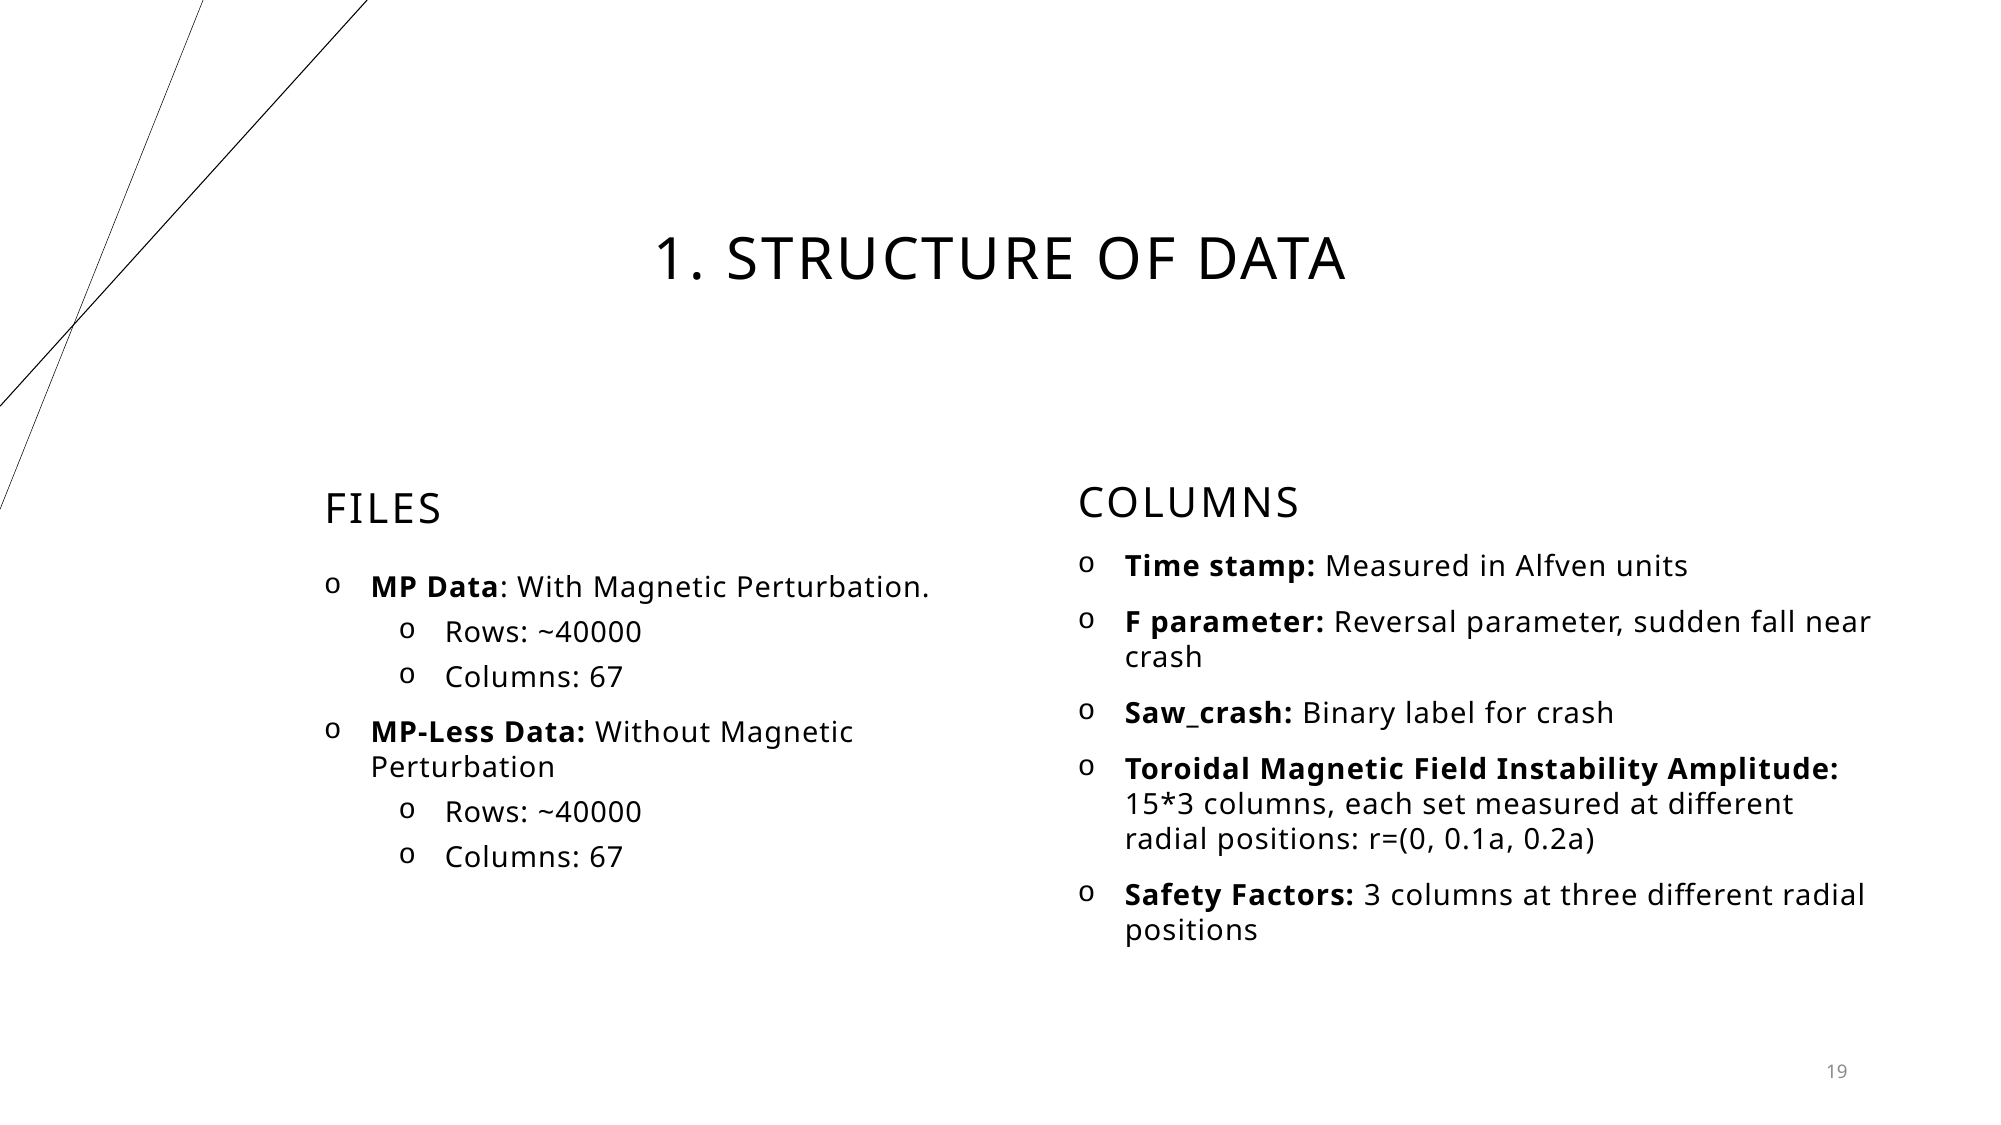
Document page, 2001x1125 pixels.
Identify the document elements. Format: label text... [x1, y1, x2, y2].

text_box MP Data: With Magnetic Perturbation. Rows: ~40000 Columns: 67 MP-Less Data: Without Magnetic Perturbation Rows: ~40000 Columns: 67 [309, 560, 1038, 883]
text_box files [309, 472, 783, 540]
title 1. Structure of data [309, 152, 1691, 370]
list columns [1062, 466, 1536, 534]
list Time stamp: Measured in Alfven units F parameter: Reversal parameter, sudden fall near crash Saw_crash: Binary label for crash Toroidal Magnetic Field Instability Amplitude: 15*3 columns, each set measured at different radial positions: r=(0, 0.1a, 0.2a) Safety Factors: 3 columns at three different radial positions [1062, 539, 1895, 1043]
slide_number 19 [1412, 1043, 1863, 1103]
